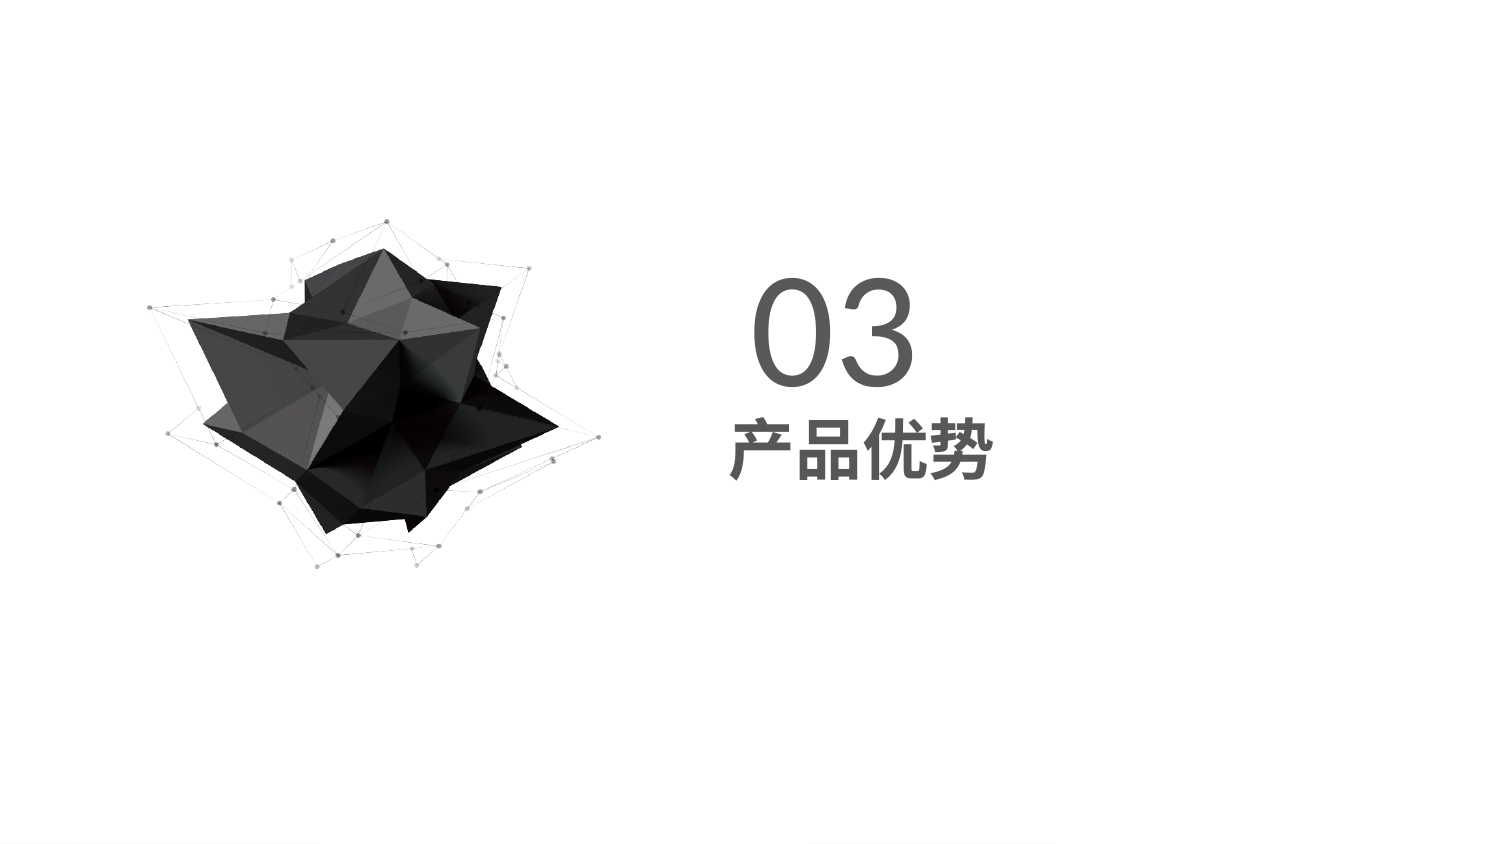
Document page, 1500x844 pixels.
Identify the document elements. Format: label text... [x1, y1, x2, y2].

picture [147, 219, 601, 570]
text_box 产品优势 [607, 384, 1164, 495]
text_box 03 [749, 219, 994, 384]
